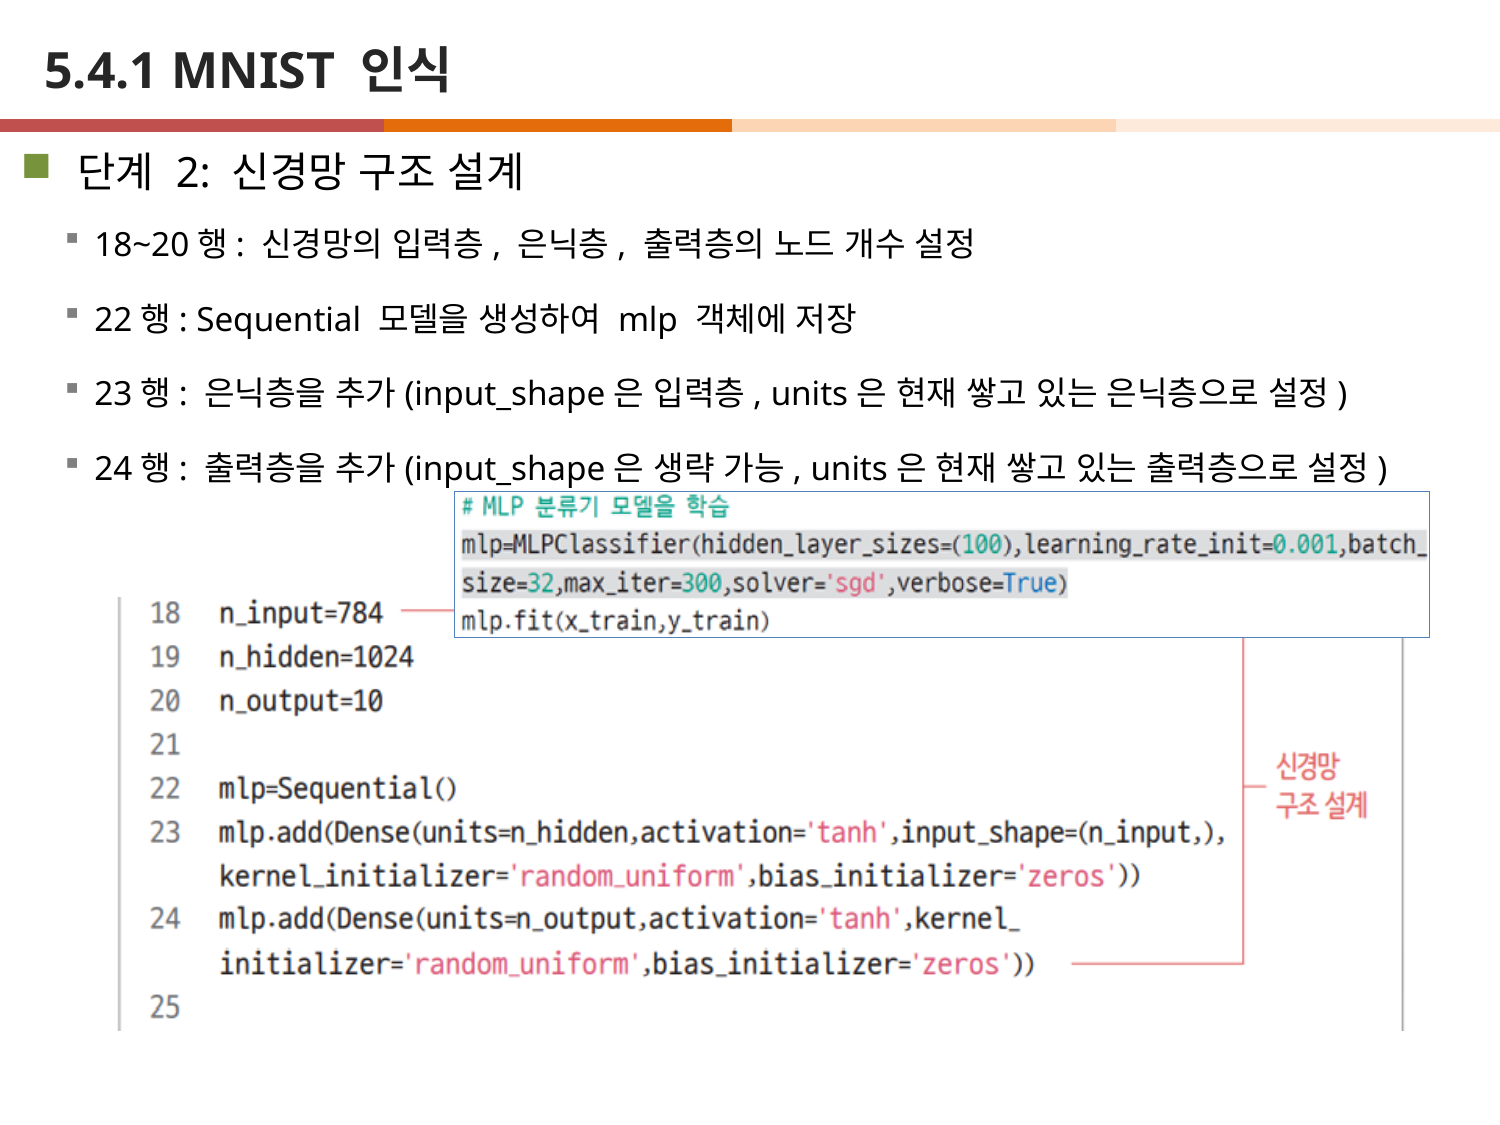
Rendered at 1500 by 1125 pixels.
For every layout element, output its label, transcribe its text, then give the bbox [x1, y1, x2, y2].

list 단계 2: 신경망 구조 설계 18~20행: 신경망의 입력층, 은닉층, 출력층의 노드 개수 설정 22행: Sequential 모델을 생성하여 mlp 객체에 저장 23행: 은닉층을 추가(input_shape은 입력층, units은 현재 쌓고 있는 은닉층으로 설정) 24행: 출력층을 추가(input_shape은 생략 가능, units은 현재 쌓고 있는 출력층으로 설정) [5, 113, 1448, 1048]
picture [111, 491, 1430, 1031]
title 5.4.1 MNIST 인식 [29, 23, 1270, 113]
